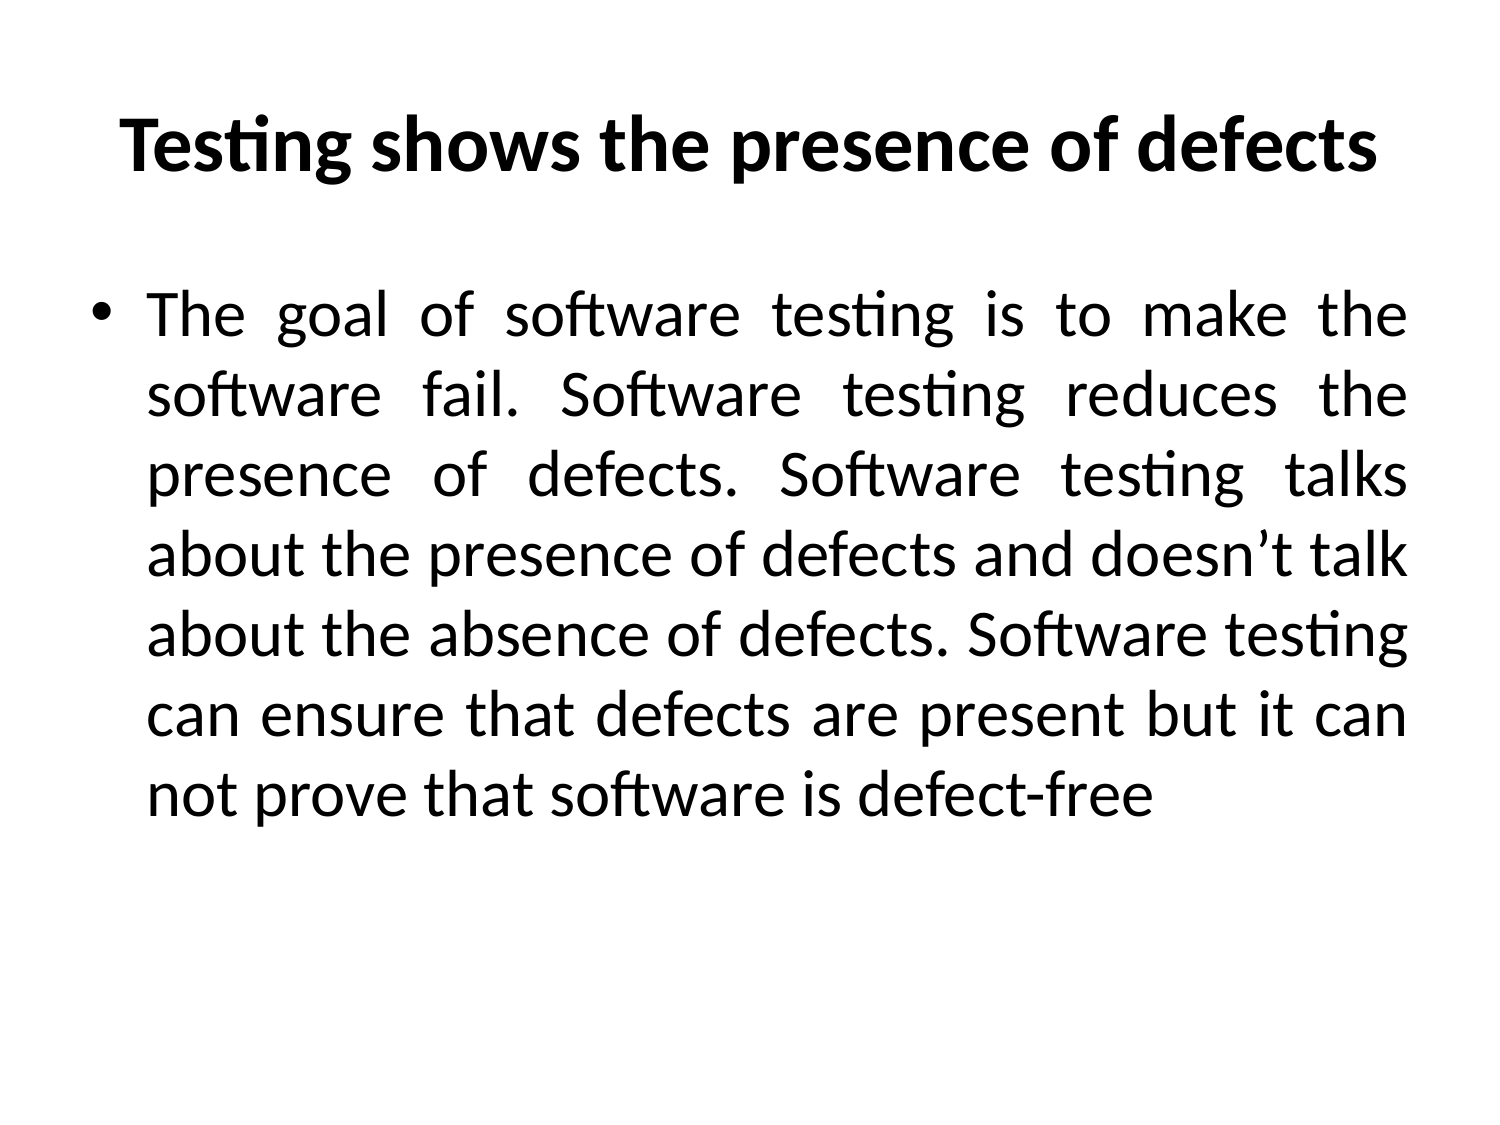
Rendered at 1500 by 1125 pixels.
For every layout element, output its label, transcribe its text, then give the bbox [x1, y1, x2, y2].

list The goal of software testing is to make the software fail. Software testing reduces the presence of defects. Software testing talks about the presence of defects and doesn’t talk about the absence of defects. Software testing can ensure that defects are present but it can not prove that software is defect-free [75, 262, 1425, 1005]
title Testing shows the presence of defects [75, 45, 1425, 233]
